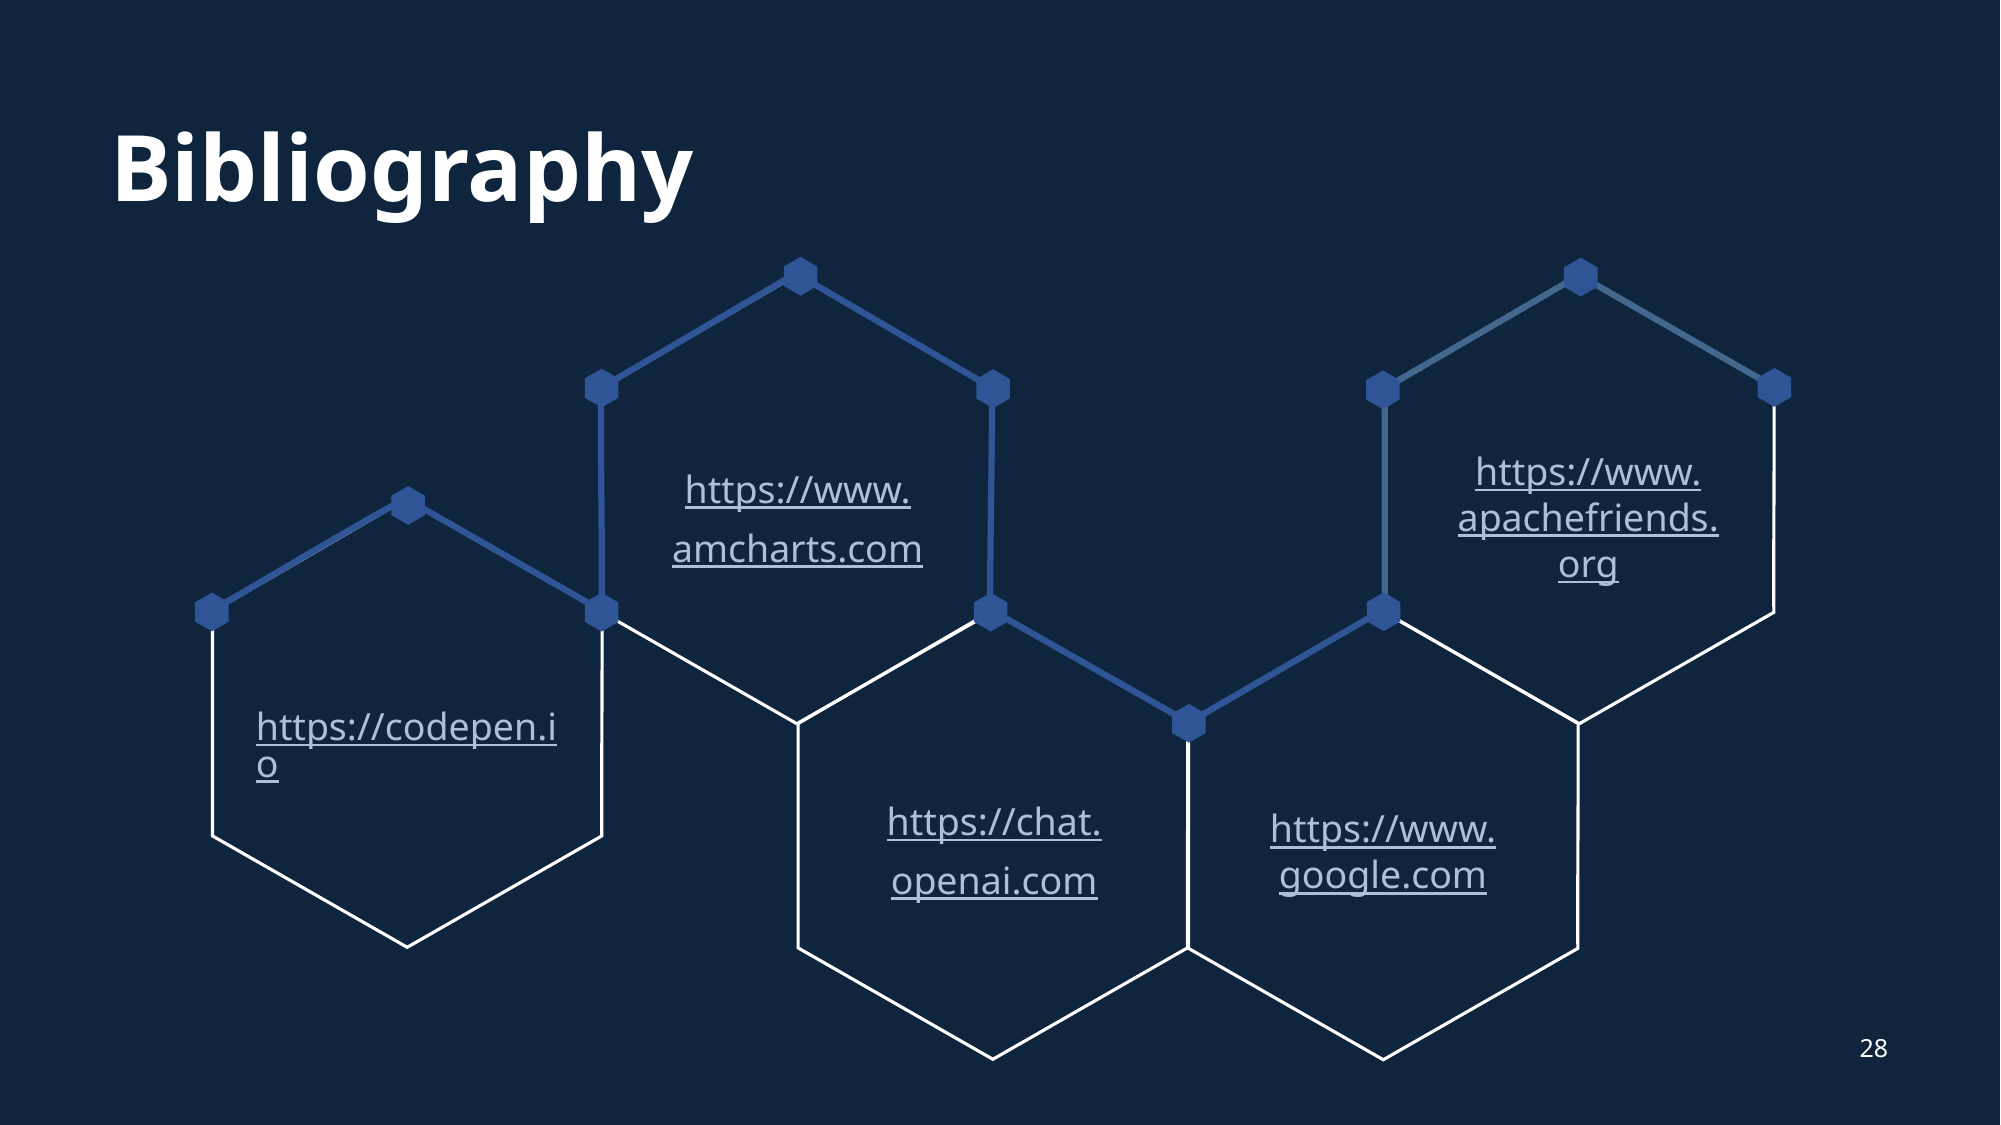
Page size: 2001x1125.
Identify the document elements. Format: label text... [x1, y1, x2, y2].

text_box 28 [1836, 1019, 1912, 1080]
list https://chat. openai.com [846, 791, 1154, 875]
title Bibliography [94, 114, 1820, 313]
list https://codepen.io [240, 696, 594, 780]
list https://www. apachefriends. org [1434, 441, 1743, 591]
list https://www. google.com [1229, 798, 1538, 882]
list https://www. amcharts.com [649, 459, 958, 543]
